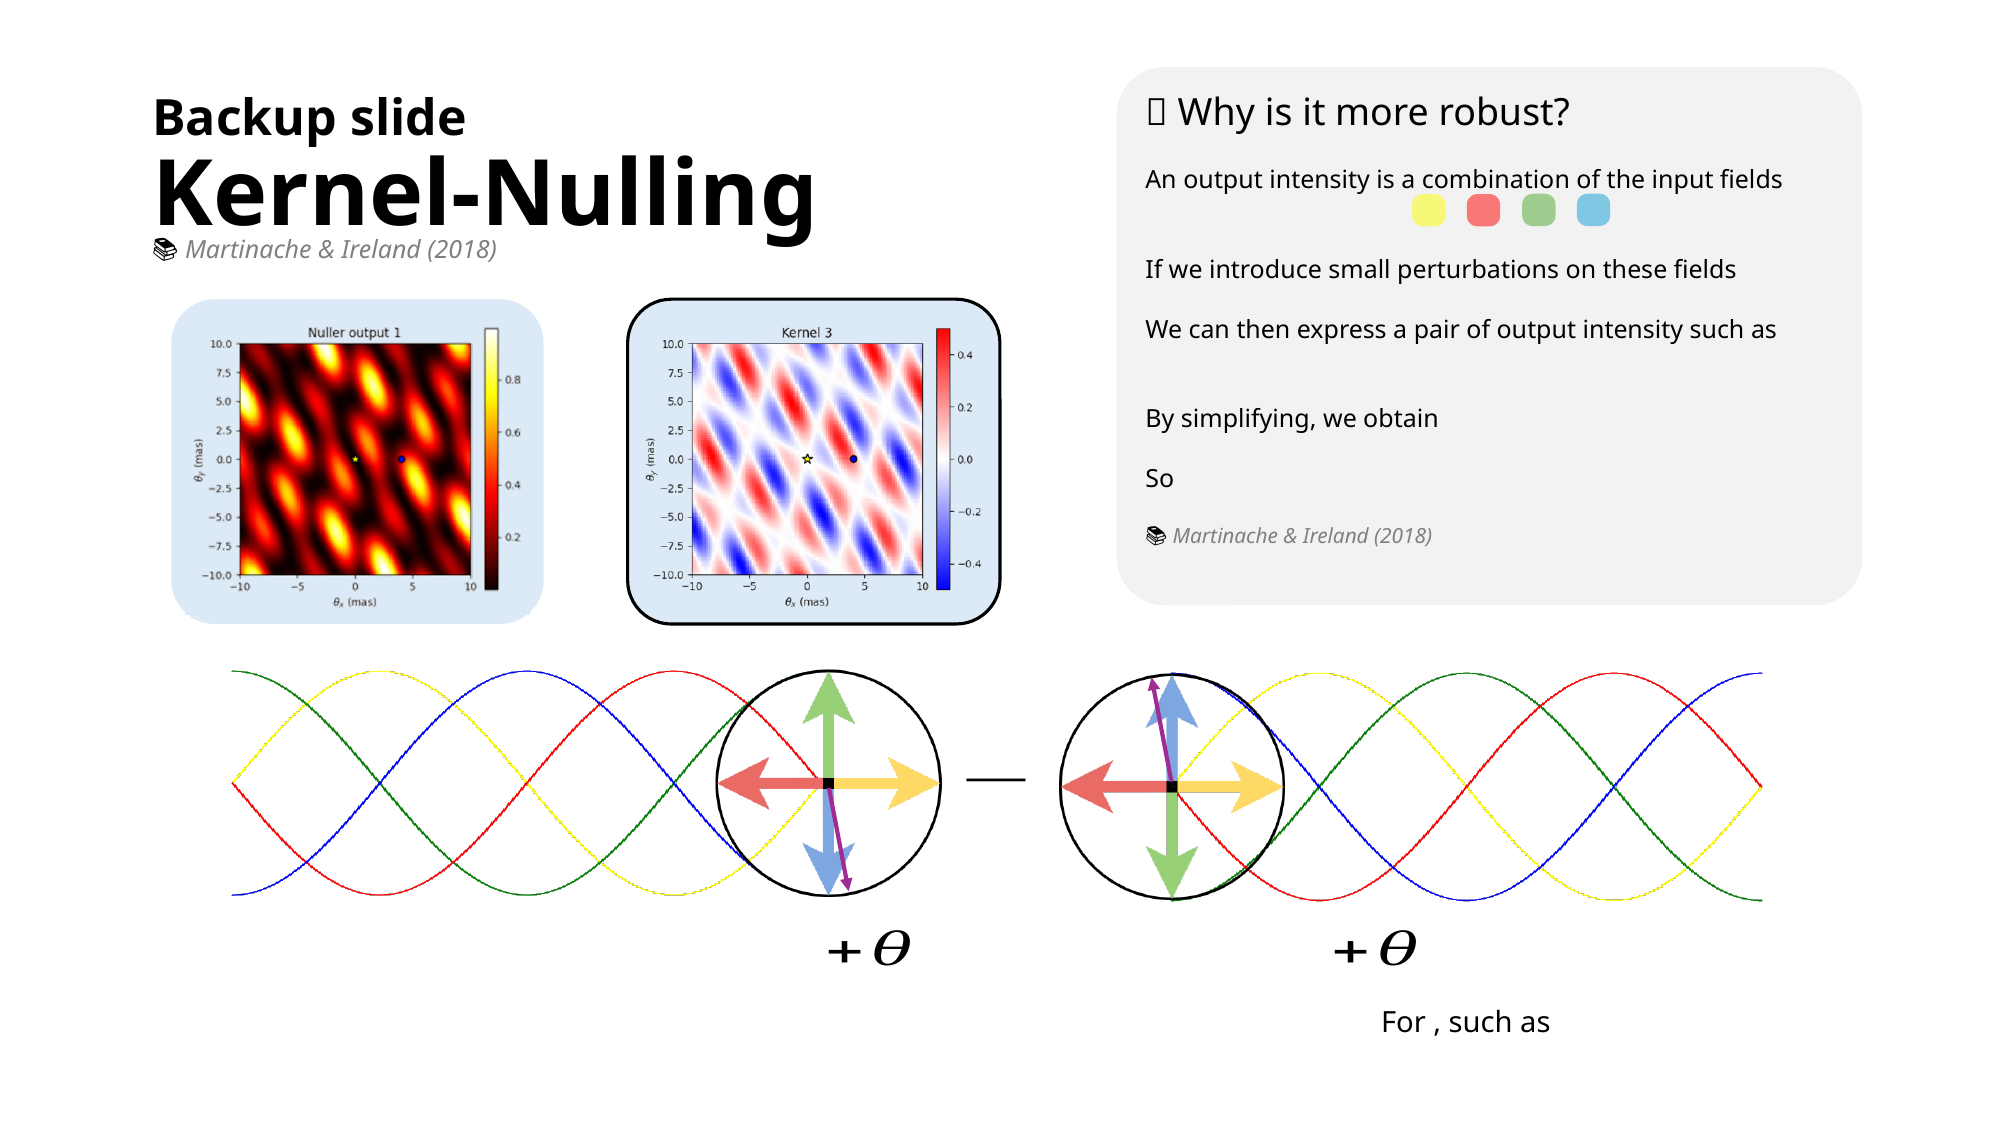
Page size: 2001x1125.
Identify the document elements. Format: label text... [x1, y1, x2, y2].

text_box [217, 644, 969, 925]
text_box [1151, 677, 1172, 783]
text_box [627, 298, 1001, 625]
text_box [1116, 66, 1863, 606]
text_box 📚 Martinache & Ireland (2018) [137, 225, 969, 271]
title Backup slide Kernel-Nulling [137, 59, 1863, 278]
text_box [828, 787, 850, 892]
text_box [170, 298, 545, 625]
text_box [1031, 647, 1783, 928]
